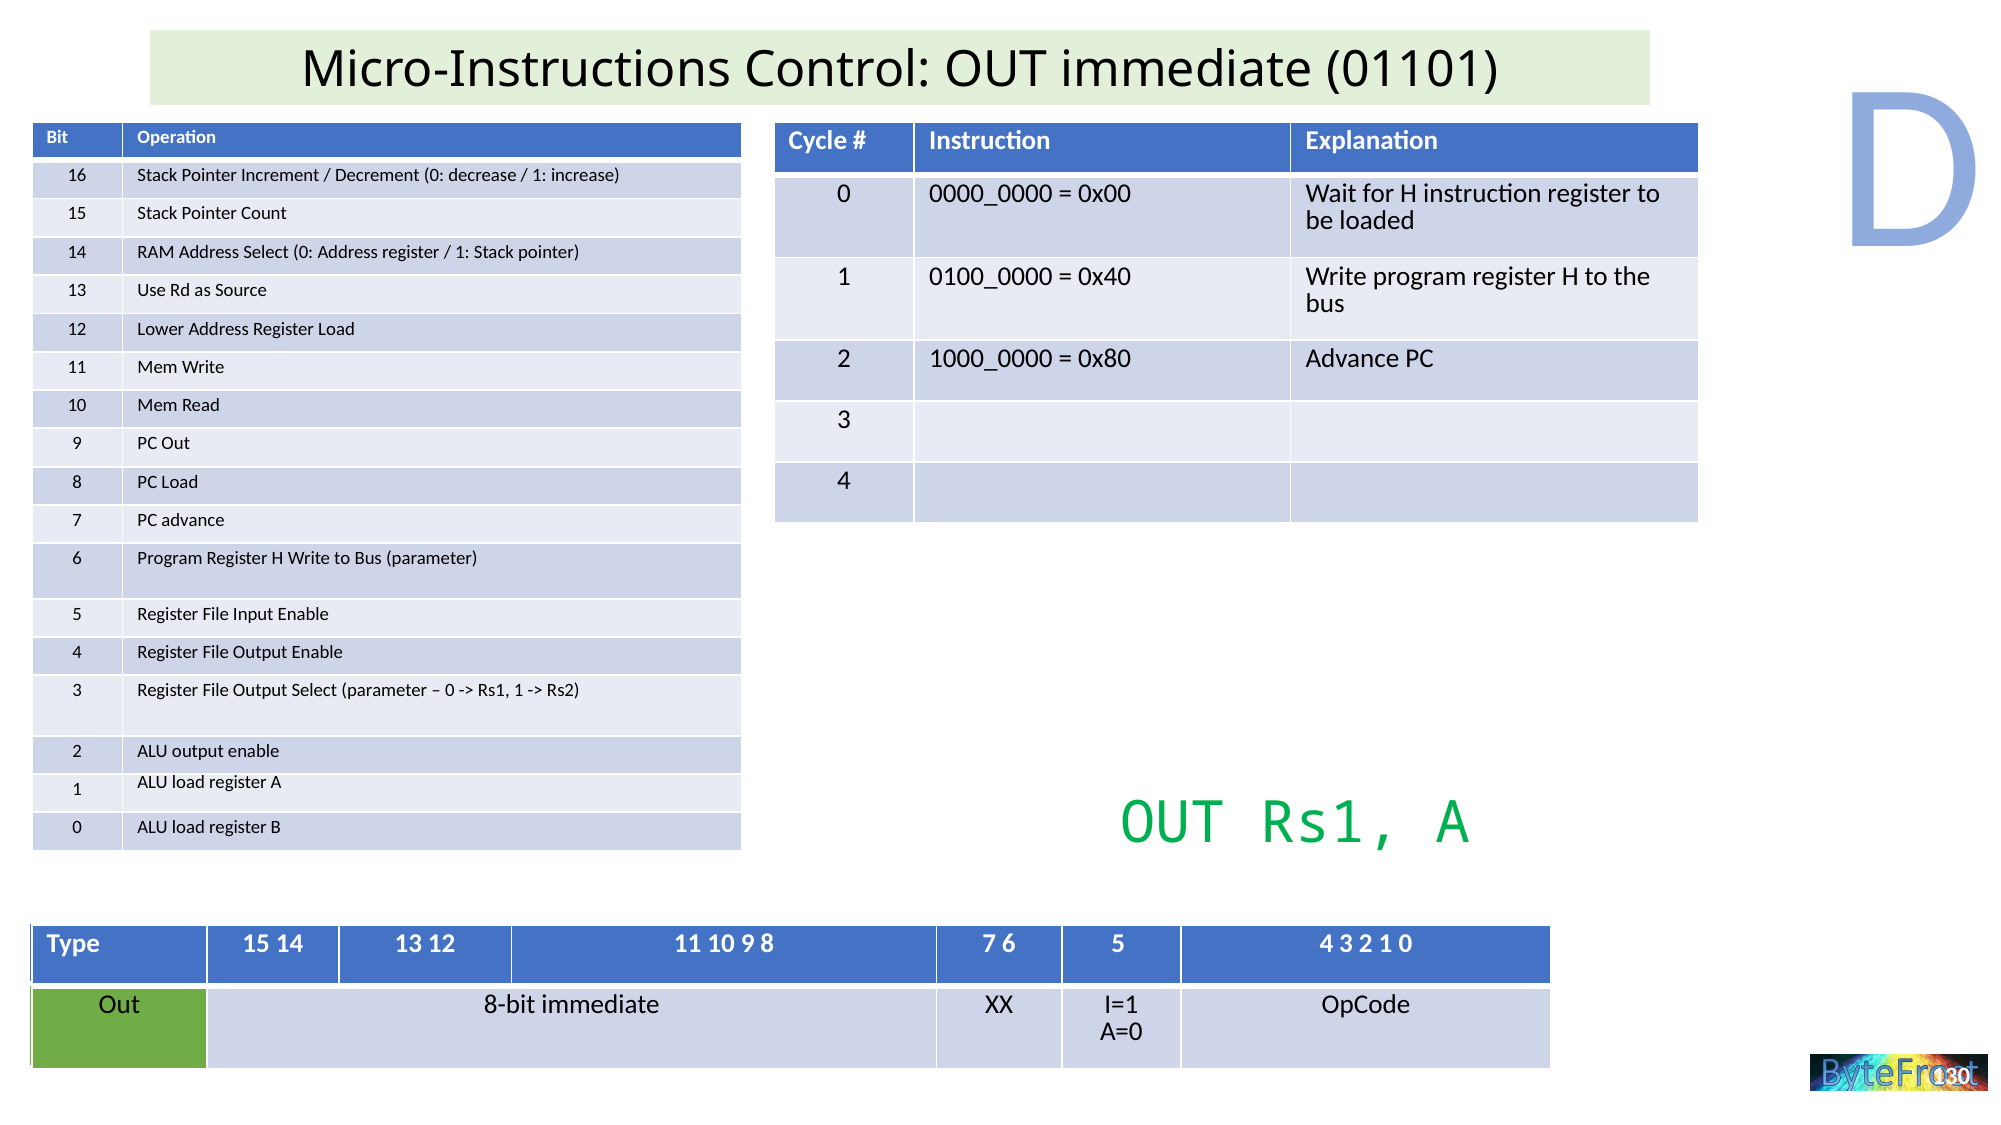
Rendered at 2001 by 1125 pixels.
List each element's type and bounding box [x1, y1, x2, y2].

table_cell [33, 544, 122, 598]
table_cell [123, 353, 741, 389]
table_cell [33, 276, 122, 313]
table_header [208, 926, 338, 983]
table_cell [937, 989, 1061, 1068]
table_cell [775, 258, 913, 339]
table_cell [33, 676, 122, 735]
table_cell [775, 178, 913, 257]
table_header [1182, 926, 1550, 983]
table_cell [123, 276, 741, 313]
table_cell [1291, 258, 1698, 339]
table_cell [123, 506, 741, 542]
table_cell [208, 989, 936, 1068]
table_cell [915, 341, 1290, 400]
table_cell [1063, 989, 1180, 1068]
table_cell [1291, 402, 1698, 461]
text_box [1070, 776, 1486, 862]
table_cell [123, 429, 741, 466]
table_cell [1182, 989, 1550, 1068]
table_cell [33, 638, 122, 674]
table_cell [33, 813, 122, 850]
table_cell [123, 314, 741, 351]
table_cell [123, 737, 741, 773]
table_cell [123, 600, 741, 636]
table_cell [123, 813, 741, 850]
table_cell [123, 199, 741, 236]
table_cell [915, 258, 1290, 339]
table_cell [33, 429, 122, 466]
table_cell [123, 391, 741, 427]
table_cell [123, 468, 741, 504]
table_cell [33, 775, 122, 811]
table_cell [123, 638, 741, 674]
table_cell [33, 737, 122, 773]
table_header [775, 123, 913, 172]
table_header [915, 123, 1290, 172]
table_cell [915, 463, 1290, 522]
table_header [512, 926, 936, 983]
table_cell [123, 238, 741, 274]
table_cell [123, 775, 741, 811]
table_cell [33, 600, 122, 636]
table_cell [33, 391, 122, 427]
table_cell [33, 163, 122, 198]
table_cell [33, 353, 122, 389]
table_cell [123, 676, 741, 735]
table_cell [33, 314, 122, 351]
table_cell [775, 402, 913, 461]
table_cell [33, 238, 122, 274]
table_header [123, 123, 741, 157]
table_cell [775, 341, 913, 400]
table_cell [33, 506, 122, 542]
text_box [1821, 0, 1999, 303]
table_cell [33, 199, 122, 236]
table_cell [123, 544, 741, 598]
table_cell [33, 989, 206, 1068]
table_header [33, 123, 122, 157]
table_header [937, 926, 1061, 983]
picture [1810, 1054, 1988, 1091]
table_cell [775, 463, 913, 522]
table_cell [33, 468, 122, 504]
table_cell [915, 402, 1290, 461]
table_cell [1291, 178, 1698, 257]
table_header [1063, 926, 1180, 983]
text_box [1535, 1044, 1986, 1105]
table_cell [1291, 463, 1698, 522]
table_cell [1291, 341, 1698, 400]
table_header [1291, 123, 1698, 172]
table_header [340, 926, 511, 983]
table_cell [915, 178, 1290, 257]
table_header [33, 926, 206, 983]
title [150, 29, 1650, 105]
table_cell [123, 163, 741, 198]
